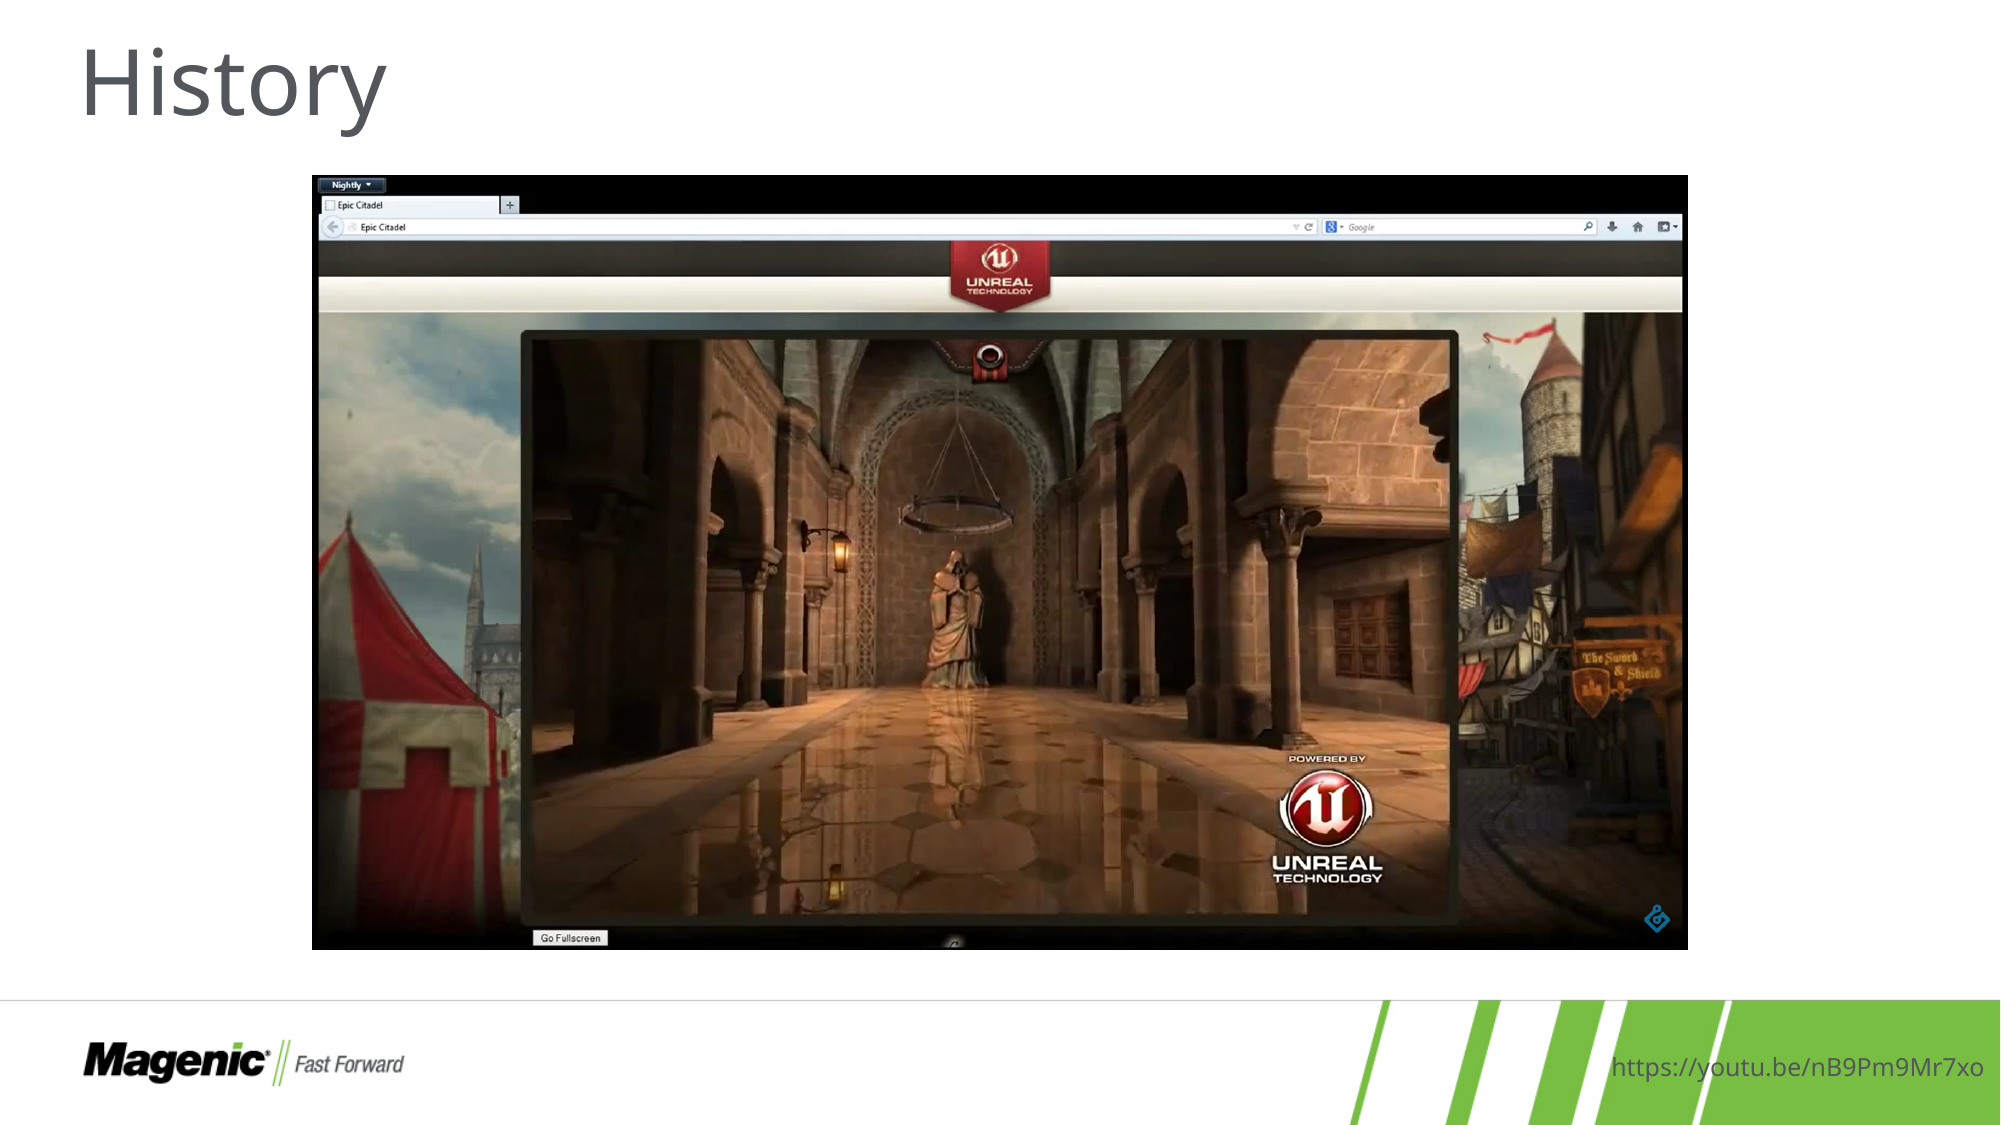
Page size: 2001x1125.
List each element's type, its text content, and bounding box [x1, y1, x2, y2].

text_box https://youtu.be/nB9Pm9Mr7xo [624, 1029, 2000, 1104]
title History [63, 41, 1938, 131]
picture [0, 0, 2001, 1125]
